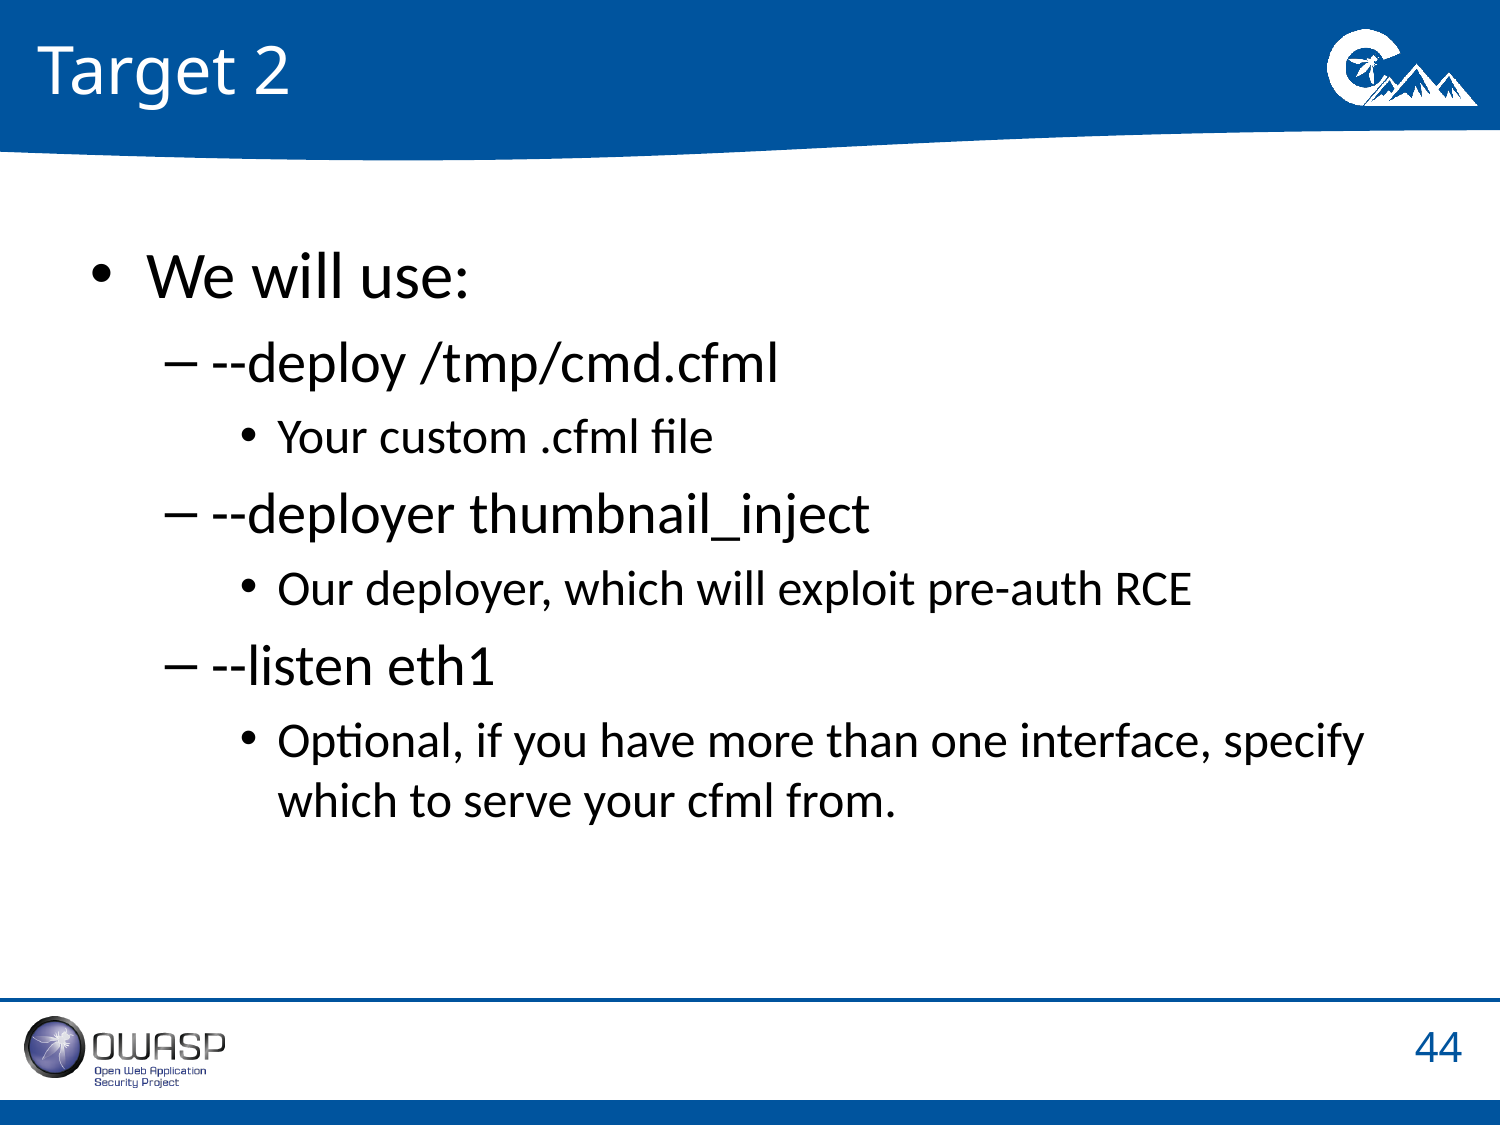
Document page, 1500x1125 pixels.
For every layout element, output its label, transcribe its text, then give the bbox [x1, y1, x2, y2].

picture [24, 1016, 225, 1088]
picture [1327, 29, 1478, 106]
title Target 2 [22, 22, 1298, 113]
list We will use: --deploy /tmp/cmd.cfml Your custom .cfml file --deployer thumbnail_inject Our deployer, which will exploit pre-auth RCE --listen eth1 Optional, if you have more than one interface, specify which to serve your cfml from. [75, 224, 1413, 975]
